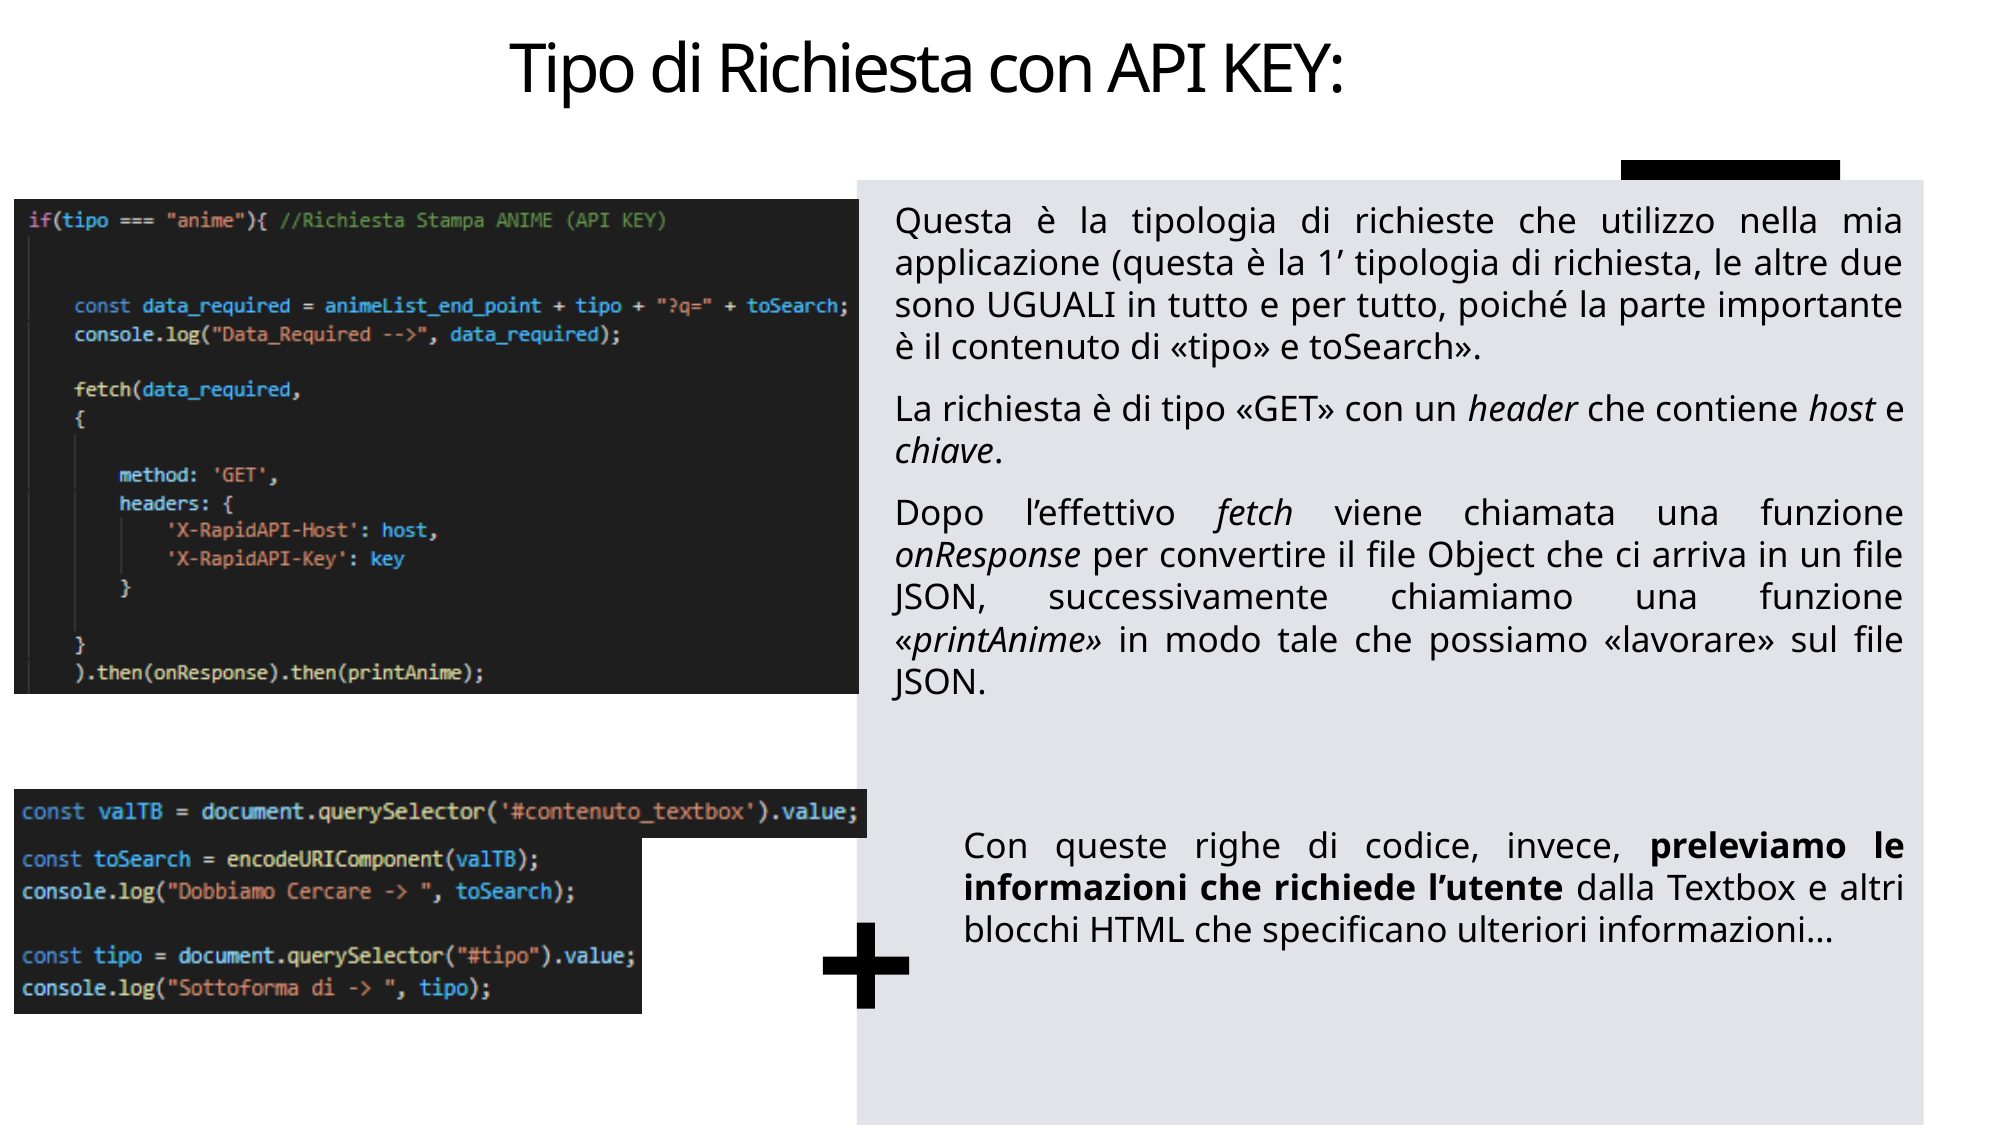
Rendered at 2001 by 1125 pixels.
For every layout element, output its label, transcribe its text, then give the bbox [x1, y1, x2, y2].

title Tipo di Richiesta con API KEY: [494, 26, 1469, 152]
text_box Con queste righe di codice, invece, preleviamo le informazioni che richiede l’utente dalla Textbox e altri blocchi HTML che specificano ulteriori informazioni… [948, 815, 1921, 992]
picture [14, 199, 859, 694]
picture [14, 789, 867, 1014]
text_box Questa è la tipologia di richieste che utilizzo nella mia applicazione (questa è la 1’ tipologia di richiesta, le altre due sono UGUALI in tutto e per tutto, poiché la parte importante è il contenuto di «tipo» e toSearch». La richiesta è di tipo «GET» con un header che contiene host e chiave. Dopo l’effettivo fetch viene chiamata una funzione onResponse per convertire il file Object che ci arriva in un file JSON, successivamente chiamiamo una funzione «printAnime» in modo tale che possiamo «lavorare» sul file JSON. [879, 190, 1921, 711]
